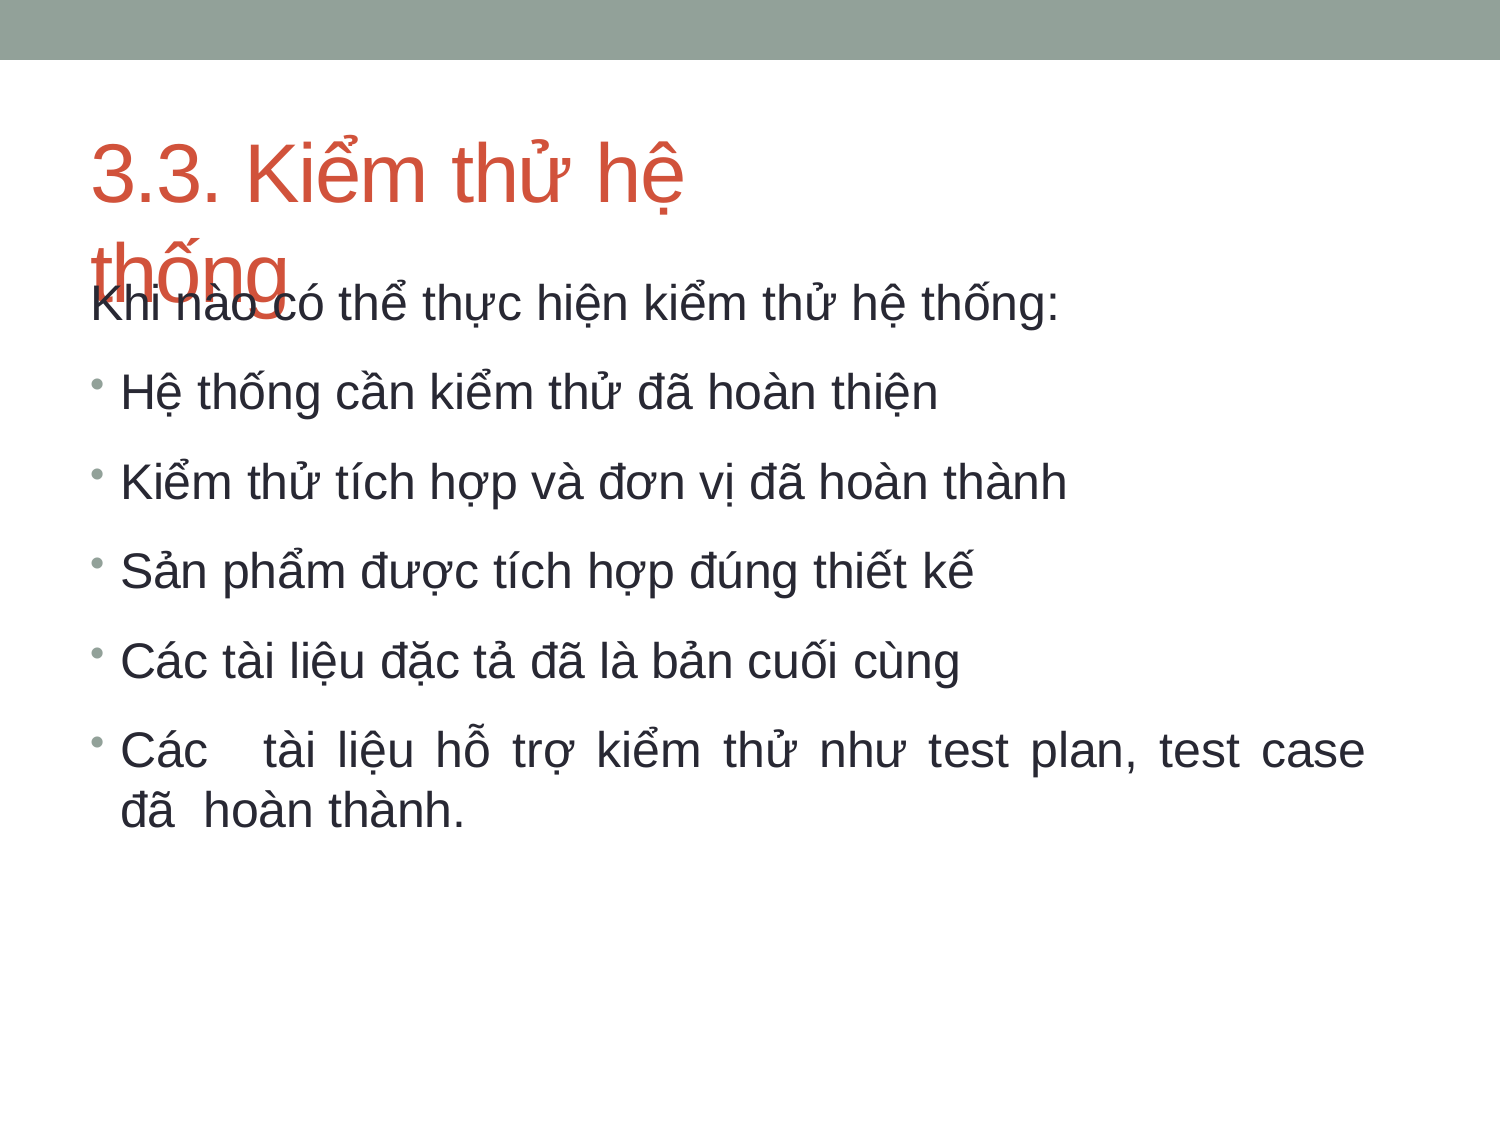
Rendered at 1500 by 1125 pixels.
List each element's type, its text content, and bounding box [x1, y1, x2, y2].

text_box Khi nào có thể thực hiện kiểm thử hệ thống: Hệ thống cần kiểm thử đã hoàn thiện Kiểm thử tích hợp và đơn vị đã hoàn thành Sản phẩm được tích hợp đúng thiết kế Các tài liệu đặc tả đã là bản cuối cùng Các tài liệu hỗ trợ kiểm thử như test plan, test case đã hoàn thành. [85, 238, 1414, 838]
title 3.3. Kiểm thử hệ thống [87, 116, 898, 238]
